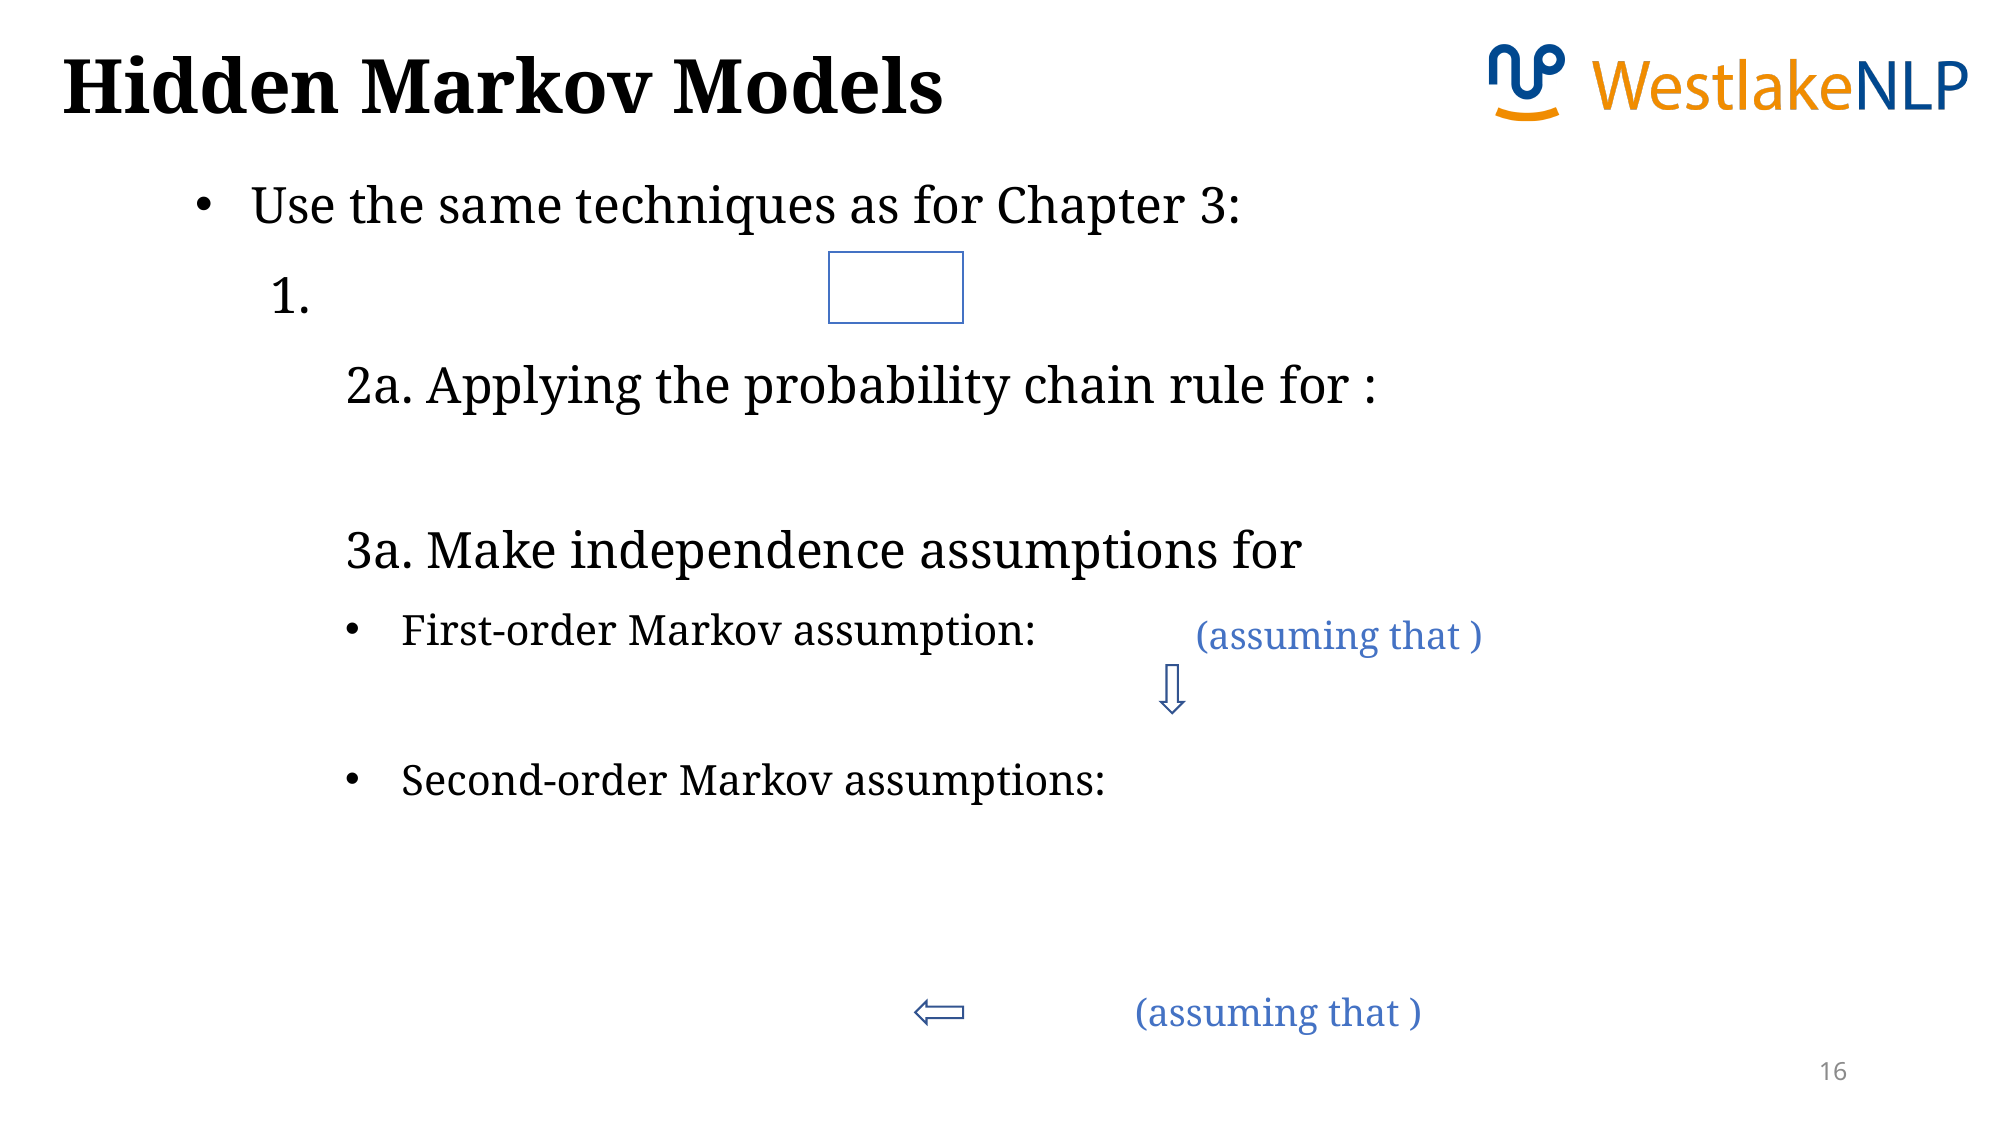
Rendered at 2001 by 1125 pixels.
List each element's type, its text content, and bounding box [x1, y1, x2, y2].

text_box [913, 998, 965, 1027]
text_box [1158, 664, 1187, 715]
picture [1459, 0, 2000, 170]
text_box [828, 251, 964, 324]
text_box Hidden Markov Models [48, 31, 1210, 137]
slide_number 16 [1412, 1042, 1863, 1103]
